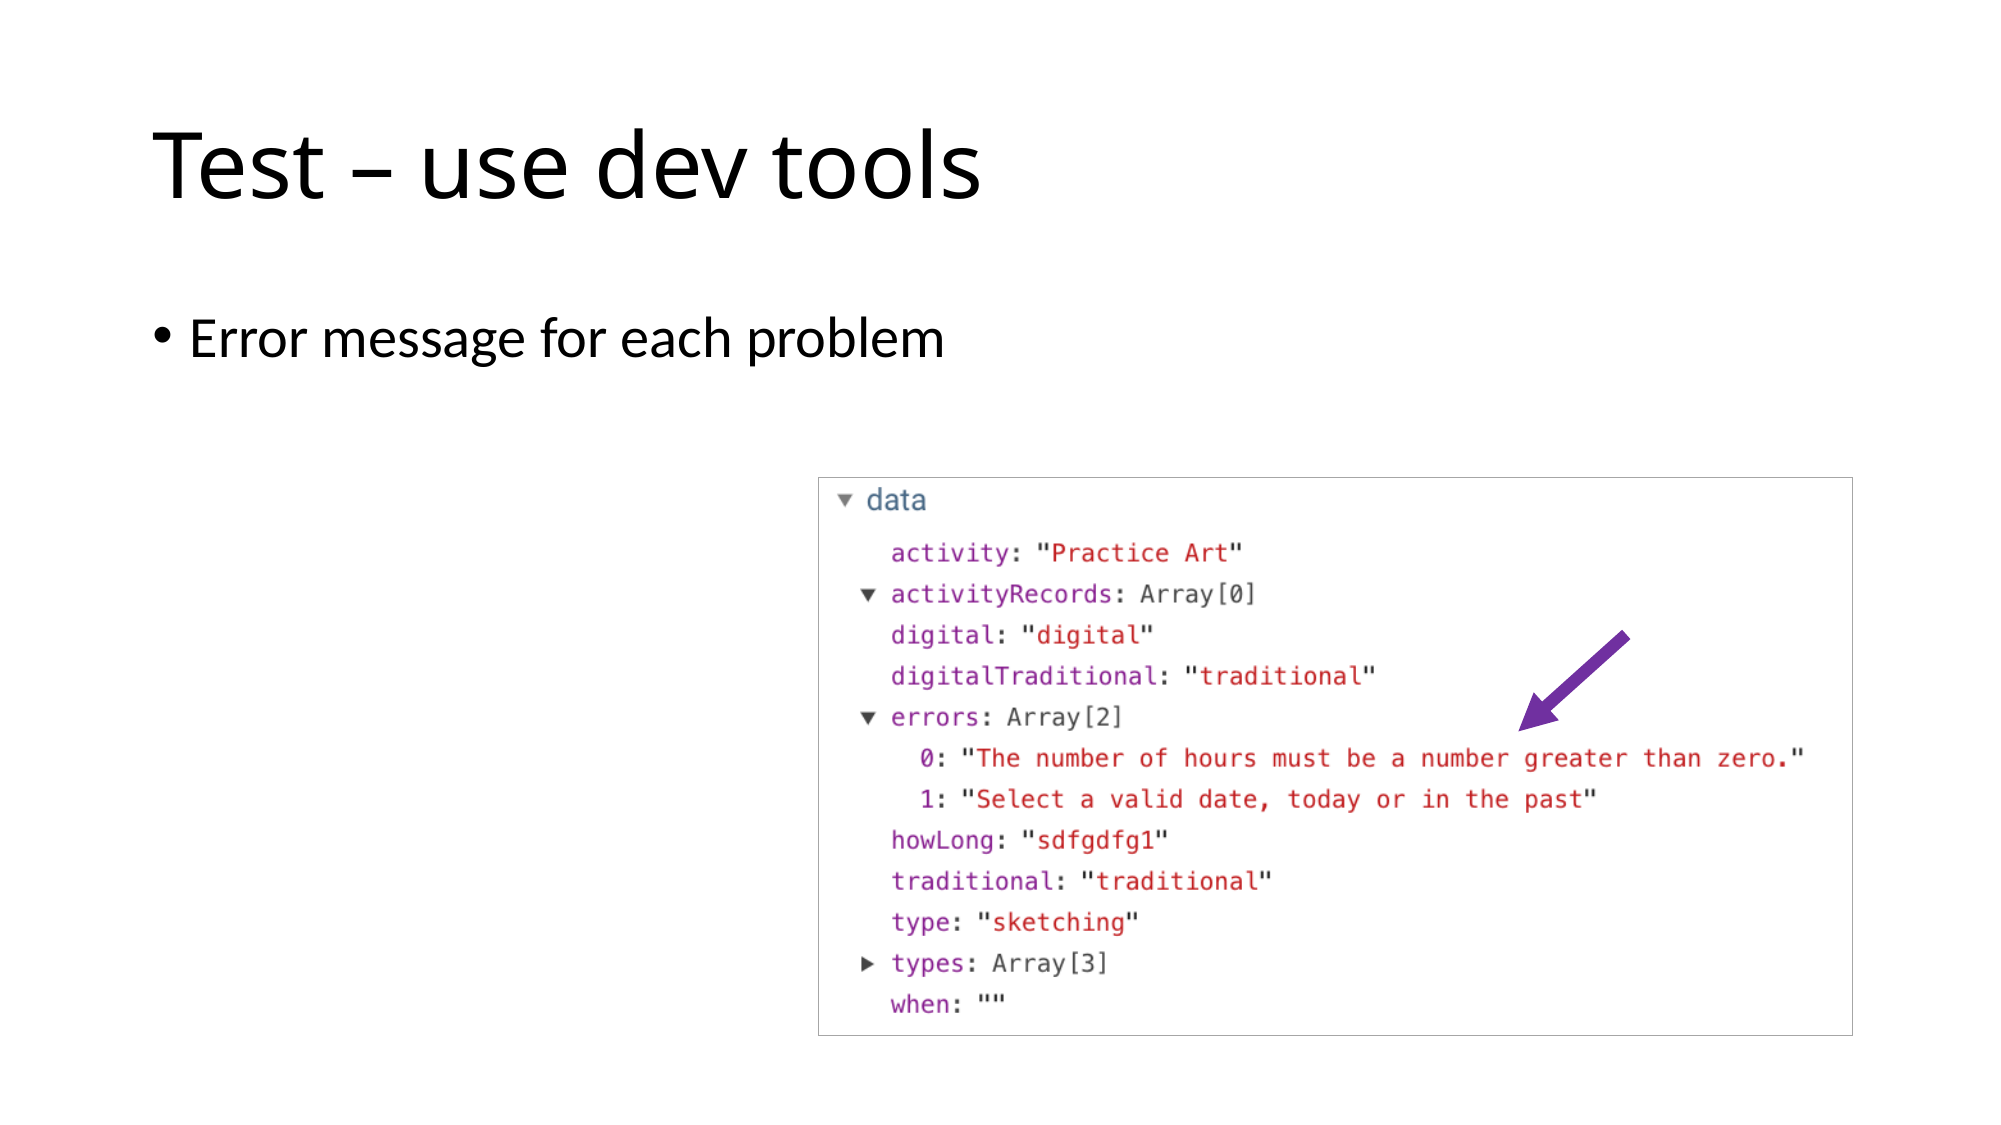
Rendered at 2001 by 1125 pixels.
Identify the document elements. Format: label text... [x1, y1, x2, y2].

title Test – use dev tools [137, 59, 1863, 278]
picture [818, 477, 1853, 1036]
list Error message for each problem [137, 299, 1863, 1014]
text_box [1518, 634, 1627, 732]
